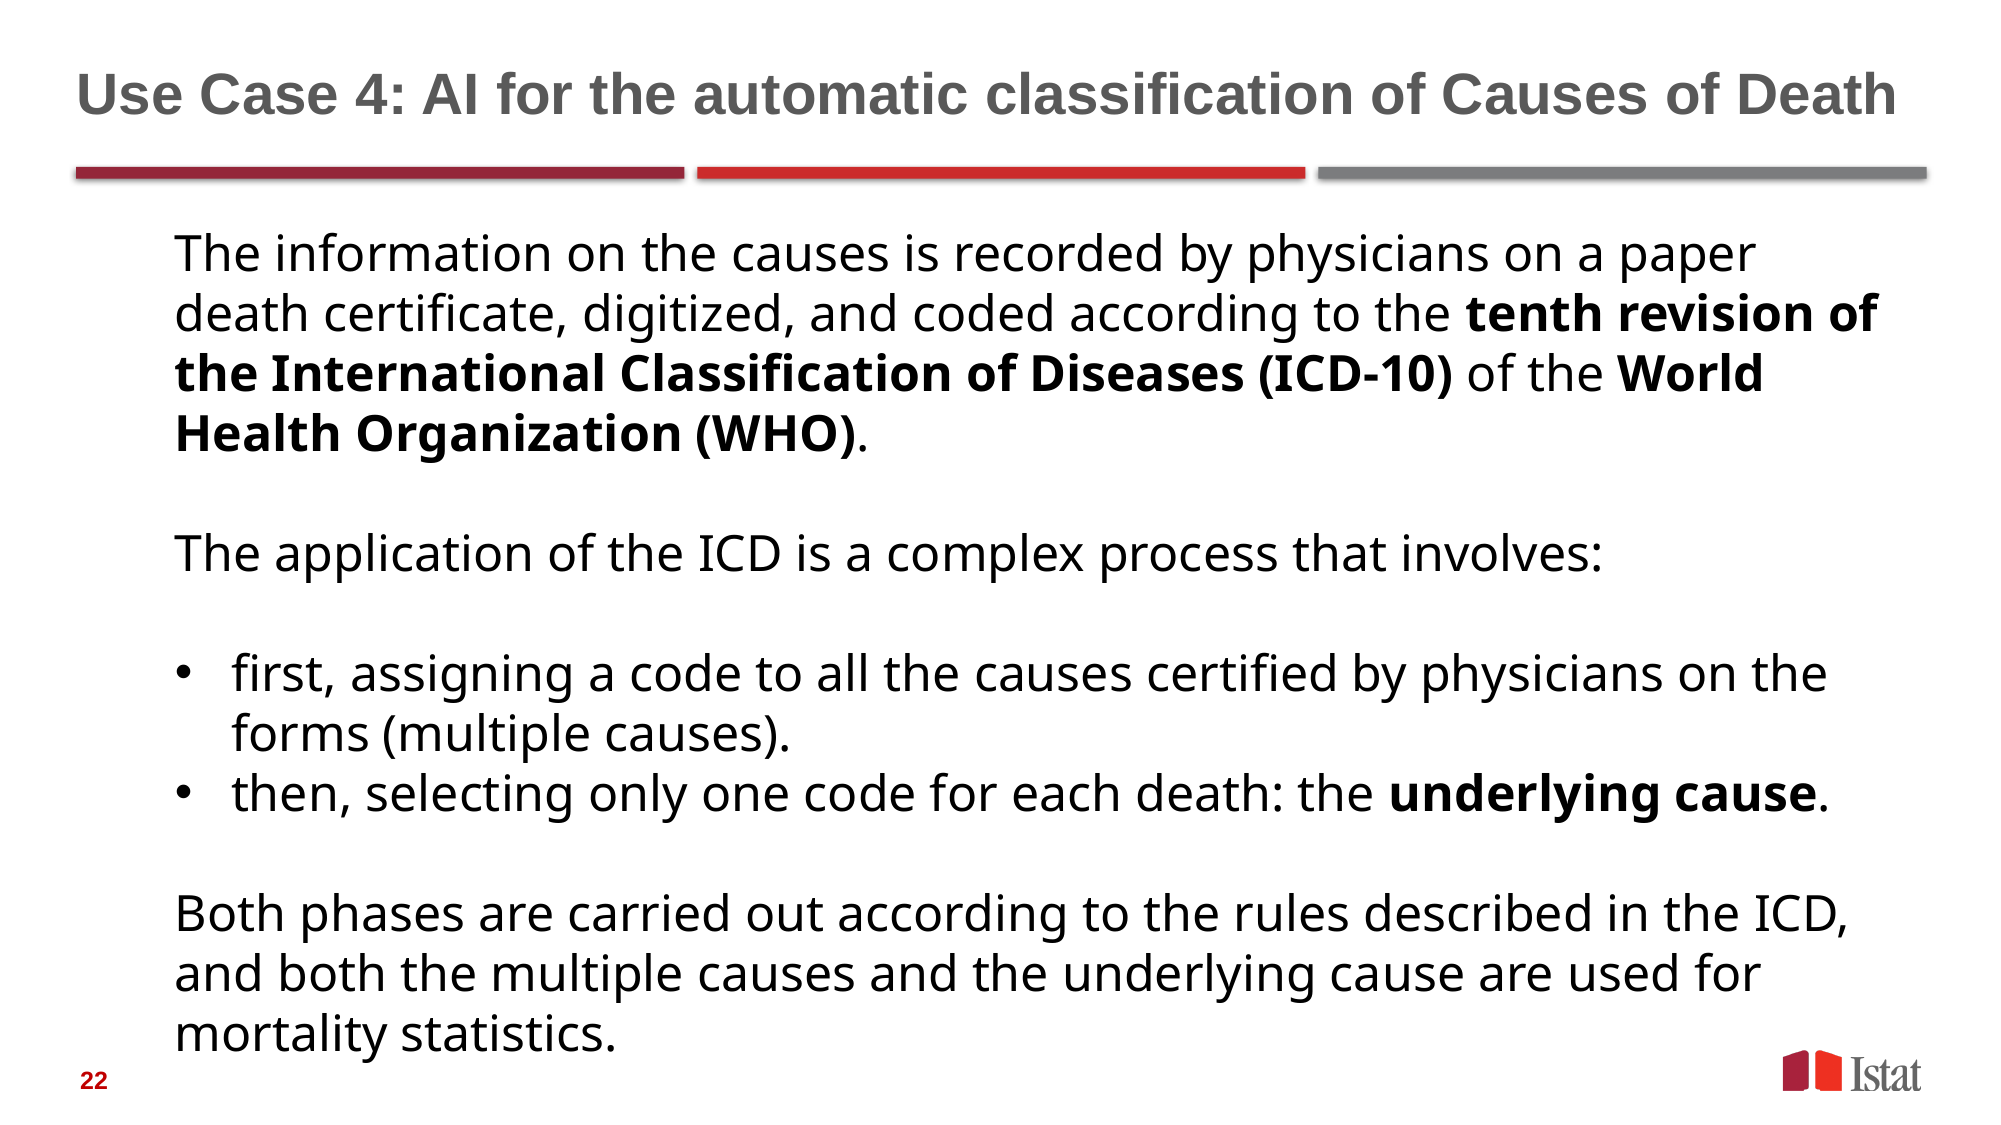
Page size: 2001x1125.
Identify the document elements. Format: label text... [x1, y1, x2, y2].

title Use Case 4: AI for the automatic classification of Causes of Death [76, 63, 1926, 127]
text_box The information on the causes is recorded by physicians on a paper death certificate, digitized, and coded according to the tenth revision of the International Classification of Diseases (ICD-10) of the World Health Organization (WHO). The application of the ICD is a complex process that involves: first, assigning a code to all the causes certified by physicians on the forms (multiple causes). then, selecting only one code for each death: the underlying cause. Both phases are carried out according to the rules described in the ICD, and both the multiple causes and the underlying cause are used for mortality statistics. [160, 213, 1907, 1069]
slide_number 22 [53, 1049, 136, 1110]
